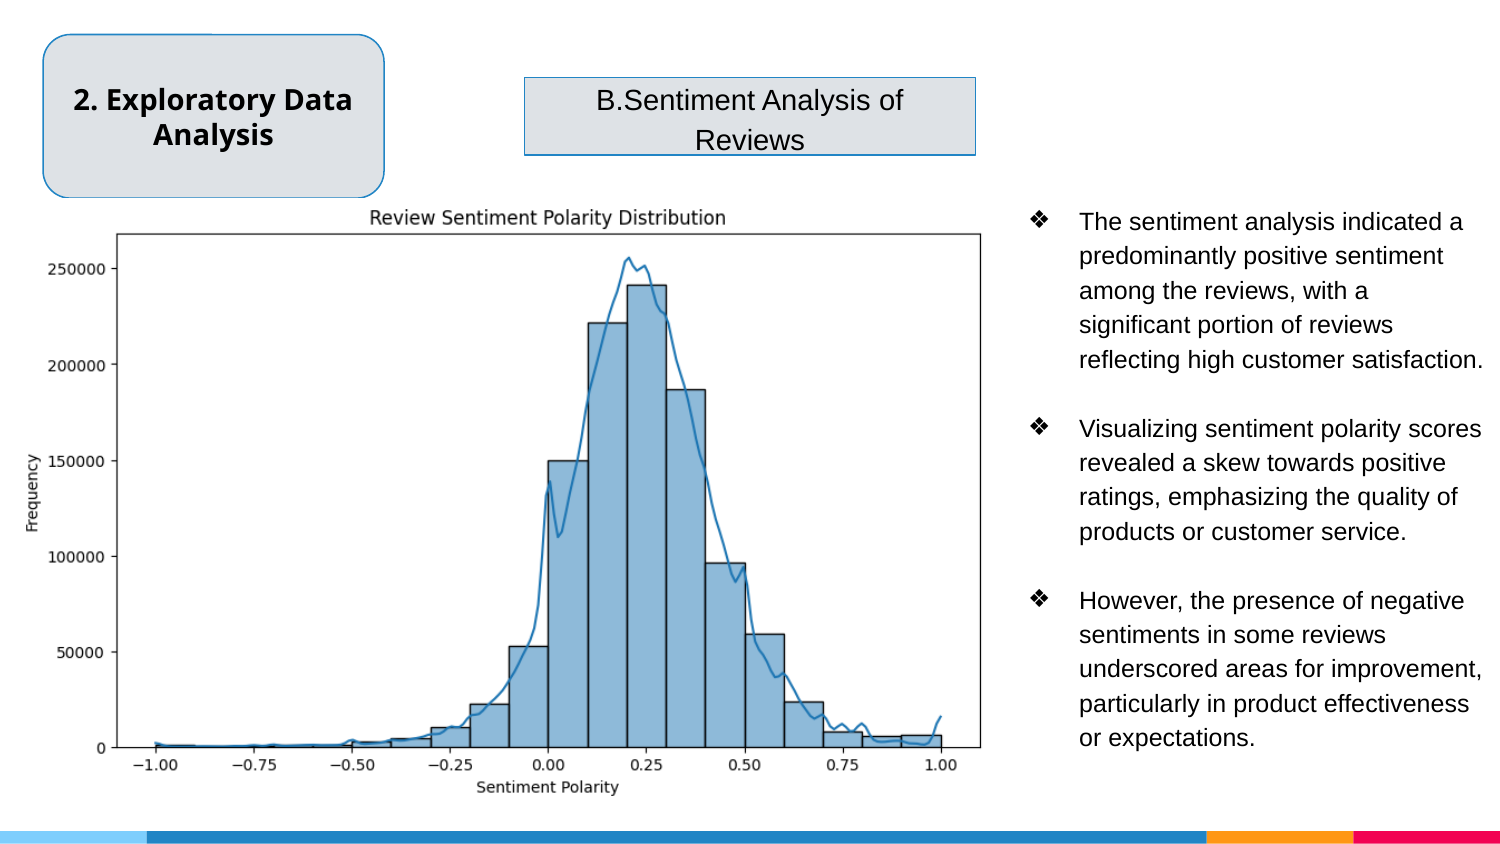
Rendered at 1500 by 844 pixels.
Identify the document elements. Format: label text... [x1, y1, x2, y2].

picture [13, 197, 990, 807]
text_box The sentiment analysis indicated a predominantly positive sentiment among the reviews, with a significant portion of reviews reflecting high customer satisfaction. Visualizing sentiment polarity scores revealed a skew towards positive ratings, emphasizing the quality of products or customer service. However, the presence of negative sentiments in some reviews underscored areas for improvement, particularly in product effectiveness or expectations. [989, 185, 1500, 844]
text_box 2. Exploratory Data Analysis [43, 34, 385, 196]
text_box B.Sentiment Analysis of Reviews [524, 77, 976, 156]
